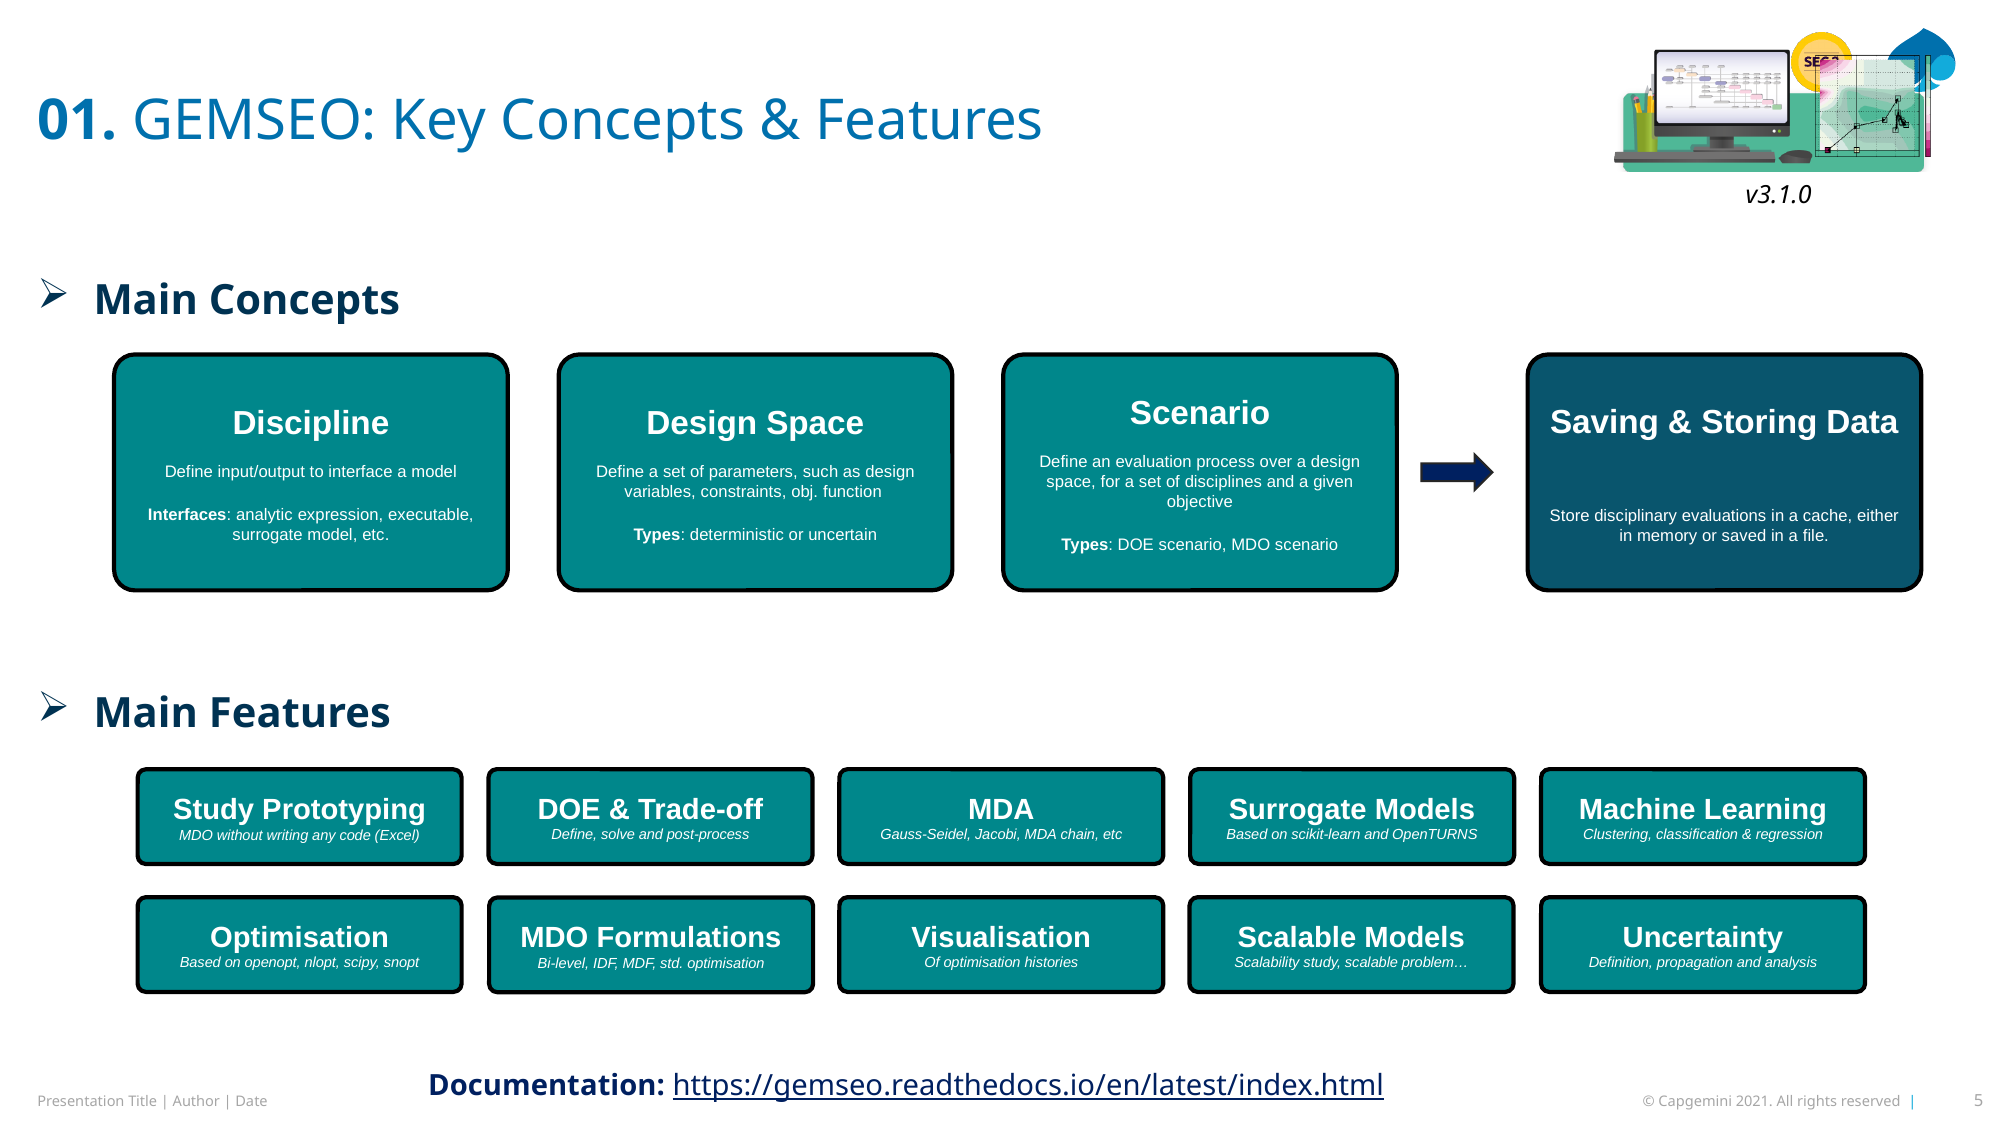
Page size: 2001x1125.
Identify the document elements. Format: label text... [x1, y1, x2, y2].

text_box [1610, 39, 1934, 217]
text_box Scalable Models Scalability study, scalable problem… [1189, 897, 1514, 992]
text_box Study Prototyping MDO without writing any code (Excel) [137, 769, 462, 865]
text_box Discipline Define input/output to interface a model Interfaces: analytic expression, executable, surrogate model, etc. [114, 354, 508, 591]
text_box [1420, 452, 1494, 493]
text_box Documentation: https://gemseo.readthedocs.io/en/latest/index.html [413, 1058, 1545, 1109]
list Main Concepts Main Features [37, 278, 1957, 1012]
text_box Machine Learning Clustering, classification & regression [1541, 769, 1866, 864]
text_box Uncertainty Definition, propagation and analysis [1541, 897, 1866, 992]
text_box DOE & Trade-off Define, solve and post-process [488, 769, 813, 864]
text_box Design Space Define a set of parameters, such as design variables, constraints, obj. function Types: deterministic or uncertain [558, 354, 953, 591]
text_box Optimisation Based on openopt, nlopt, scipy, snopt [137, 897, 462, 992]
text_box Scenario Define an evaluation process over a design space, for a set of disciplines and a given objective Types: DOE scenario, MDO scenario [1003, 354, 1397, 591]
text_box Saving & Storing Data Store disciplinary evaluations in a cache, either in memory or saved in a file. [1527, 354, 1922, 591]
text_box Surrogate Models Based on scikit-learn and OpenTURNS [1190, 769, 1515, 864]
title 01. GEMSEO: Key Concepts & Features [37, 0, 1863, 182]
text_box Visualisation Of optimisation histories [839, 897, 1164, 992]
text_box MDO Formulations Bi-level, IDF, MDF, std. optimisation [489, 897, 814, 993]
text_box MDA Gauss-Seidel, Jacobi, MDA chain, etc [839, 769, 1164, 864]
